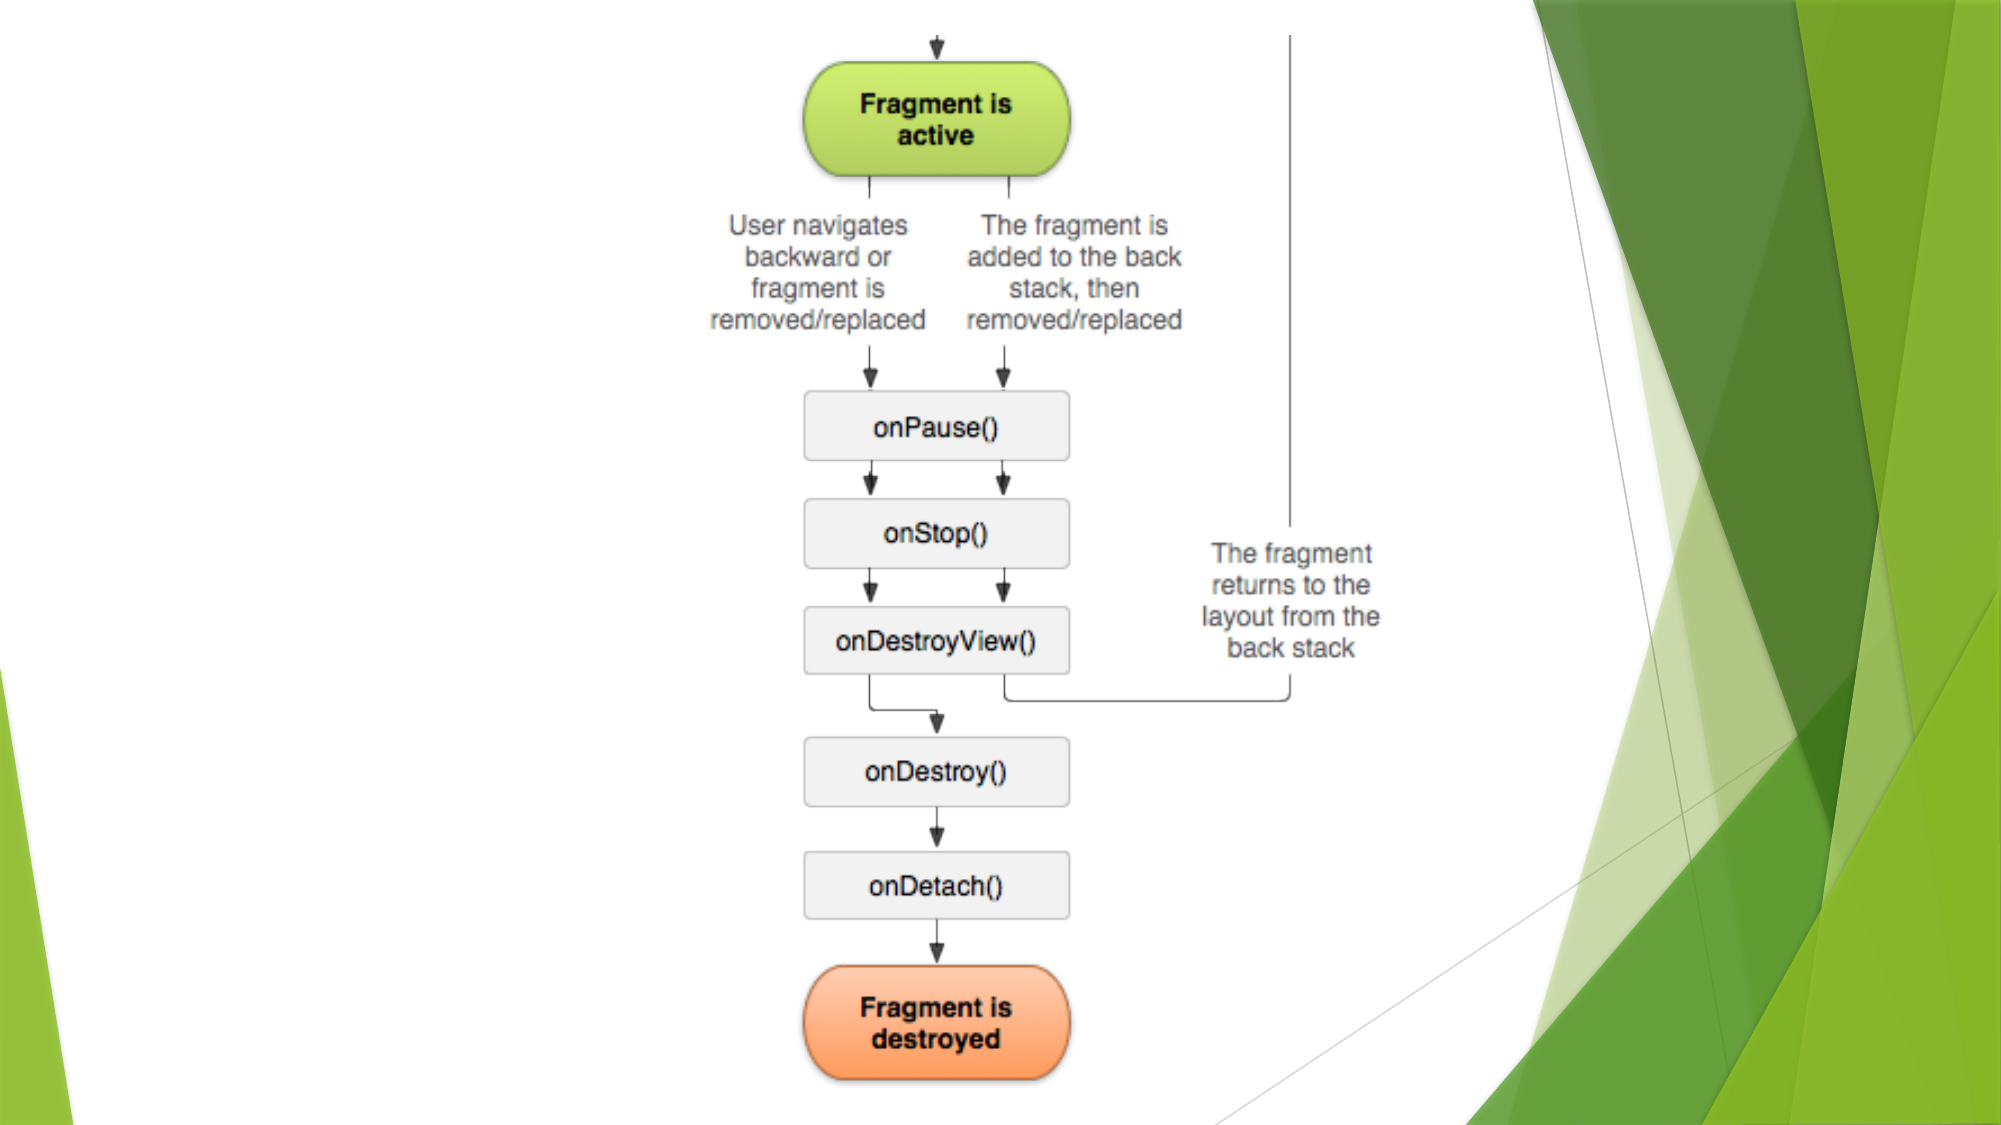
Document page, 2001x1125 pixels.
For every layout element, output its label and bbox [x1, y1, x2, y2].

picture [688, 35, 1403, 1104]
